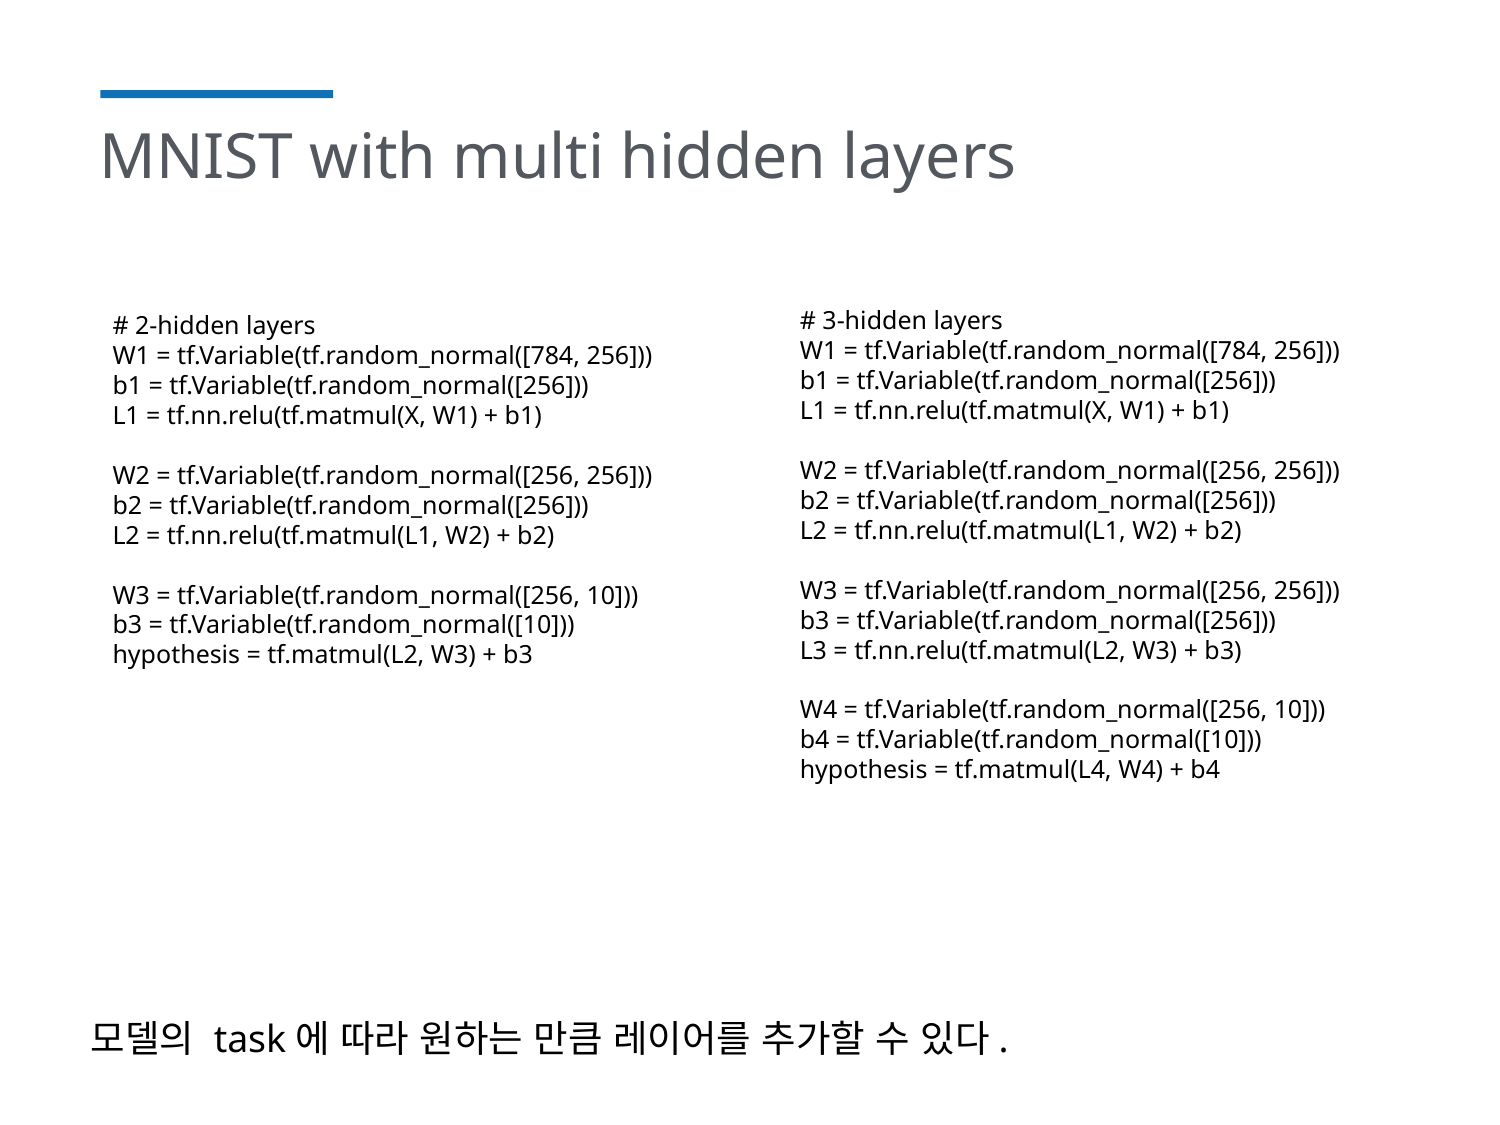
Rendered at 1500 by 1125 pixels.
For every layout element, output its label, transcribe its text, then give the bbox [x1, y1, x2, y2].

text_box 모델의 task에 따라 원하는 만큼 레이어를 추가할 수 있다. [76, 1007, 1024, 1068]
text_box # 2-hidden layers W1 = tf.Variable(tf.random_normal([784, 256])) b1 = tf.Variable(tf.random_normal([256])) L1 = tf.nn.relu(tf.matmul(X, W1) + b1) W2 = tf.Variable(tf.random_normal([256, 256])) b2 = tf.Variable(tf.random_normal([256])) L2 = tf.nn.relu(tf.matmul(L1, W2) + b2) W3 = tf.Variable(tf.random_normal([256, 10])) b3 = tf.Variable(tf.random_normal([10])) hypothesis = tf.matmul(L2, W3) + b3 [97, 302, 668, 677]
text_box # 3-hidden layers W1 = tf.Variable(tf.random_normal([784, 256])) b1 = tf.Variable(tf.random_normal([256])) L1 = tf.nn.relu(tf.matmul(X, W1) + b1) W2 = tf.Variable(tf.random_normal([256, 256])) b2 = tf.Variable(tf.random_normal([256])) L2 = tf.nn.relu(tf.matmul(L1, W2) + b2) W3 = tf.Variable(tf.random_normal([256, 256])) b3 = tf.Variable(tf.random_normal([256])) L3 = tf.nn.relu(tf.matmul(L2, W3) + b3) W4 = tf.Variable(tf.random_normal([256, 10])) b4 = tf.Variable(tf.random_normal([10])) hypothesis = tf.matmul(L4, W4) + b4 [784, 297, 1356, 822]
title MNIST with multi hidden layers [84, 117, 1416, 199]
